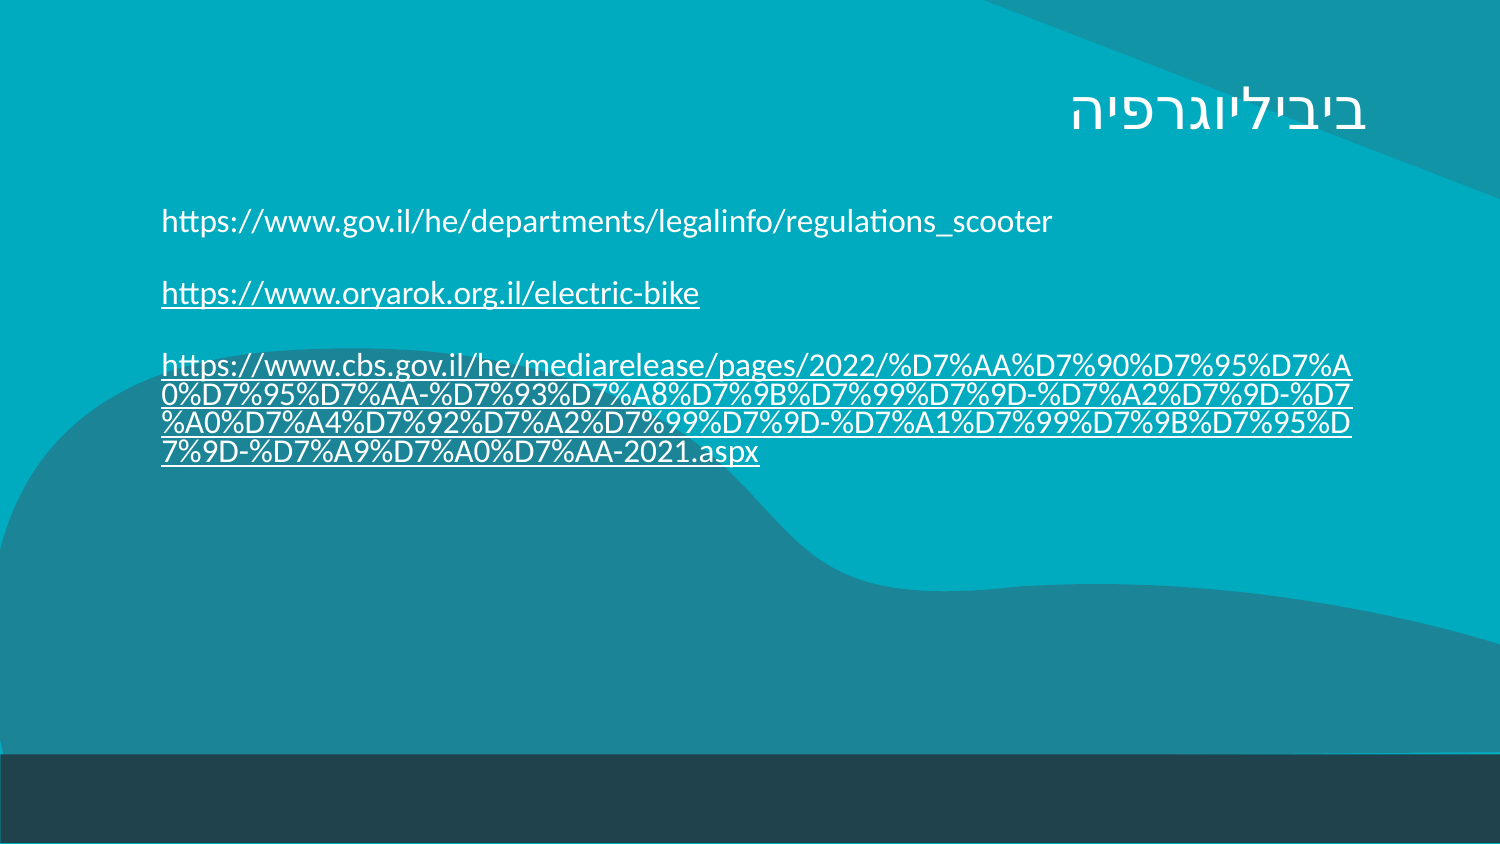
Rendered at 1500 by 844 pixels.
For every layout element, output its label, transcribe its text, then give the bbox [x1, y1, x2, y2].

title ביביליוגרפיה [116, 63, 1383, 158]
list https://www.gov.il/he/departments/legalinfo/regulations_scooter https://www.oryarok.org.il/electric-bike https://www.cbs.gov.il/he/mediarelease/pages/2022/%D7%AA%D7%90%D7%95%D7%A0%D7%95%D7%AA-%D7%93%D7%A8%D7%9B%D7%99%D7%9D-%D7%A2%D7%9D-%D7%A0%D7%A4%D7%92%D7%A2%D7%99%D7%9D-%D7%A1%D7%99%D7%9B%D7%95%D7%9D-%D7%A9%D7%A0%D7%AA-2021.aspx [116, 189, 1383, 617]
